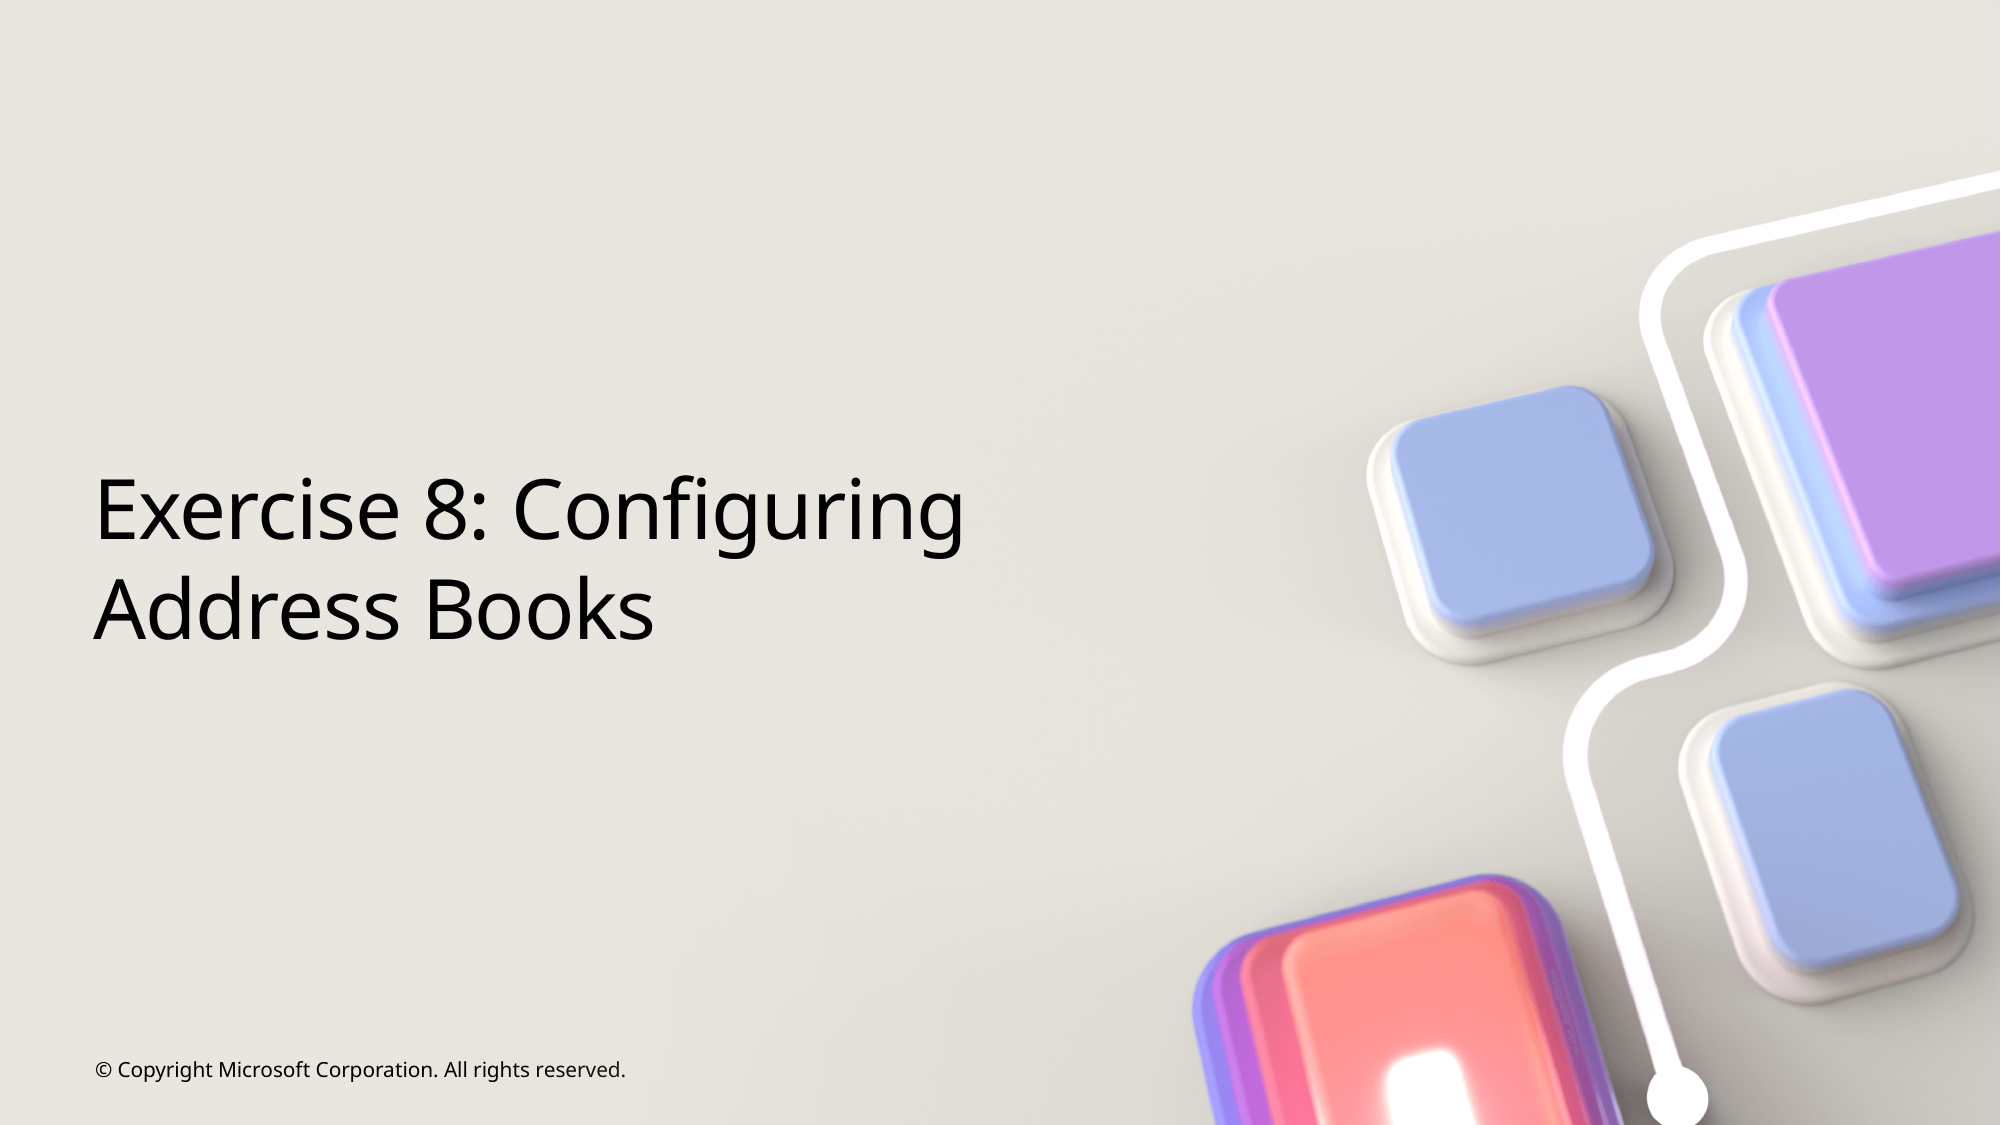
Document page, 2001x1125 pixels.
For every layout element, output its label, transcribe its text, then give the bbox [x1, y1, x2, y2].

picture [396, 0, 2000, 1125]
title Exercise 8: Configuring Address Books [93, 454, 1135, 657]
